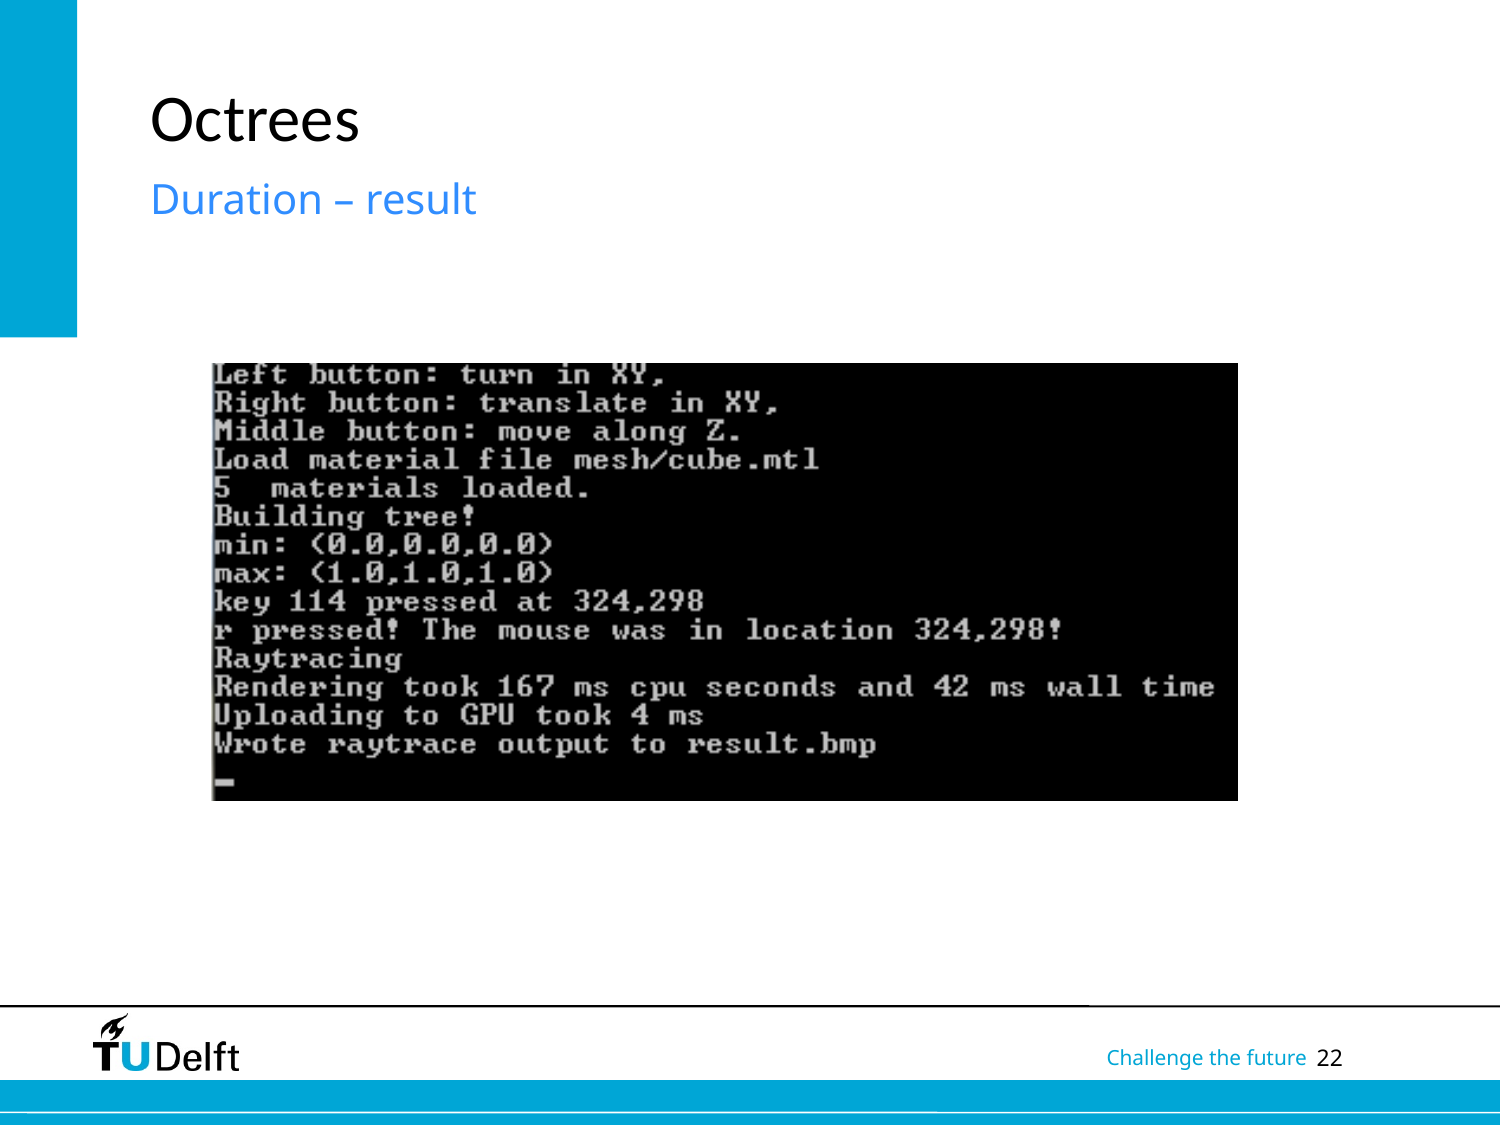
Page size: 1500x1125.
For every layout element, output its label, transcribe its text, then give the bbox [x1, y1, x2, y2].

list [211, 363, 1239, 802]
text_box Duration – result [149, 170, 1263, 249]
picture [93, 1013, 239, 1071]
title Octrees [150, 75, 1325, 280]
